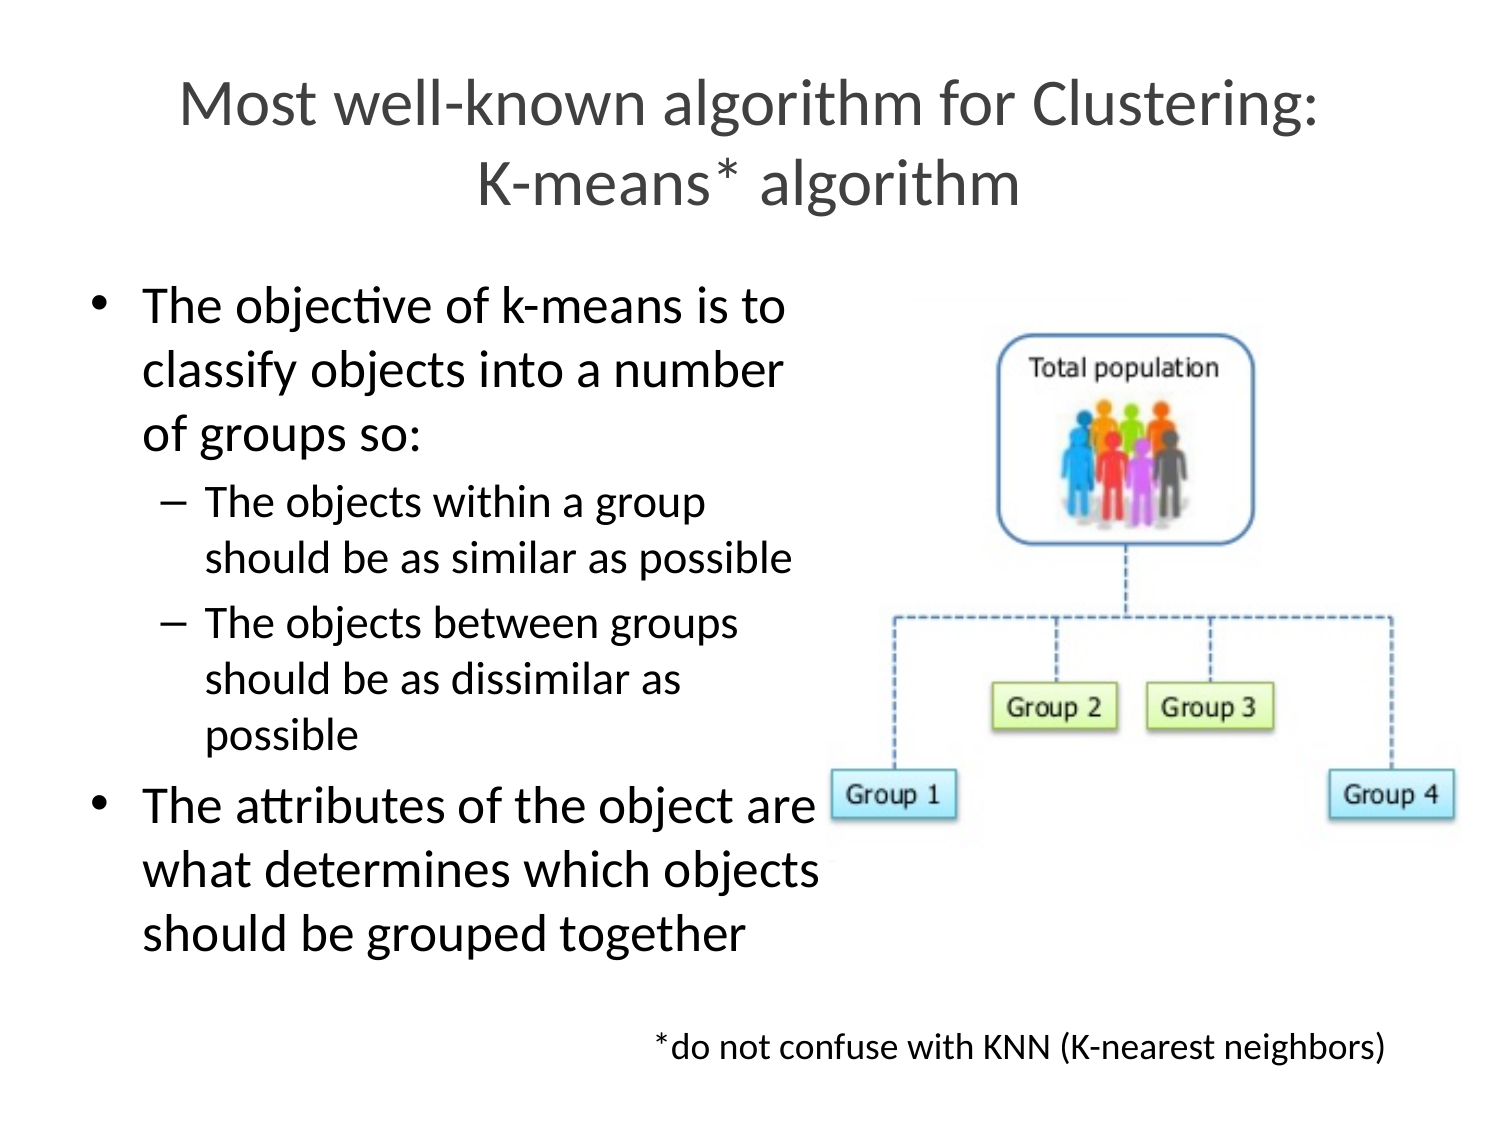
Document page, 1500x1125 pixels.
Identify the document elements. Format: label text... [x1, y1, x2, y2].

list The objective of k-means is to classify objects into a number of groups so: The objects within a group should be as similar as possible The objects between groups should be as dissimilar as possible The attributes of the object are what determines which objects should be grouped together [75, 262, 838, 1005]
picture [824, 299, 1462, 863]
text_box *do not confuse with KNN (K-nearest neighbors) [637, 1014, 1488, 1075]
title Most well-known algorithm for Clustering: K-means* algorithm [75, 45, 1425, 233]
